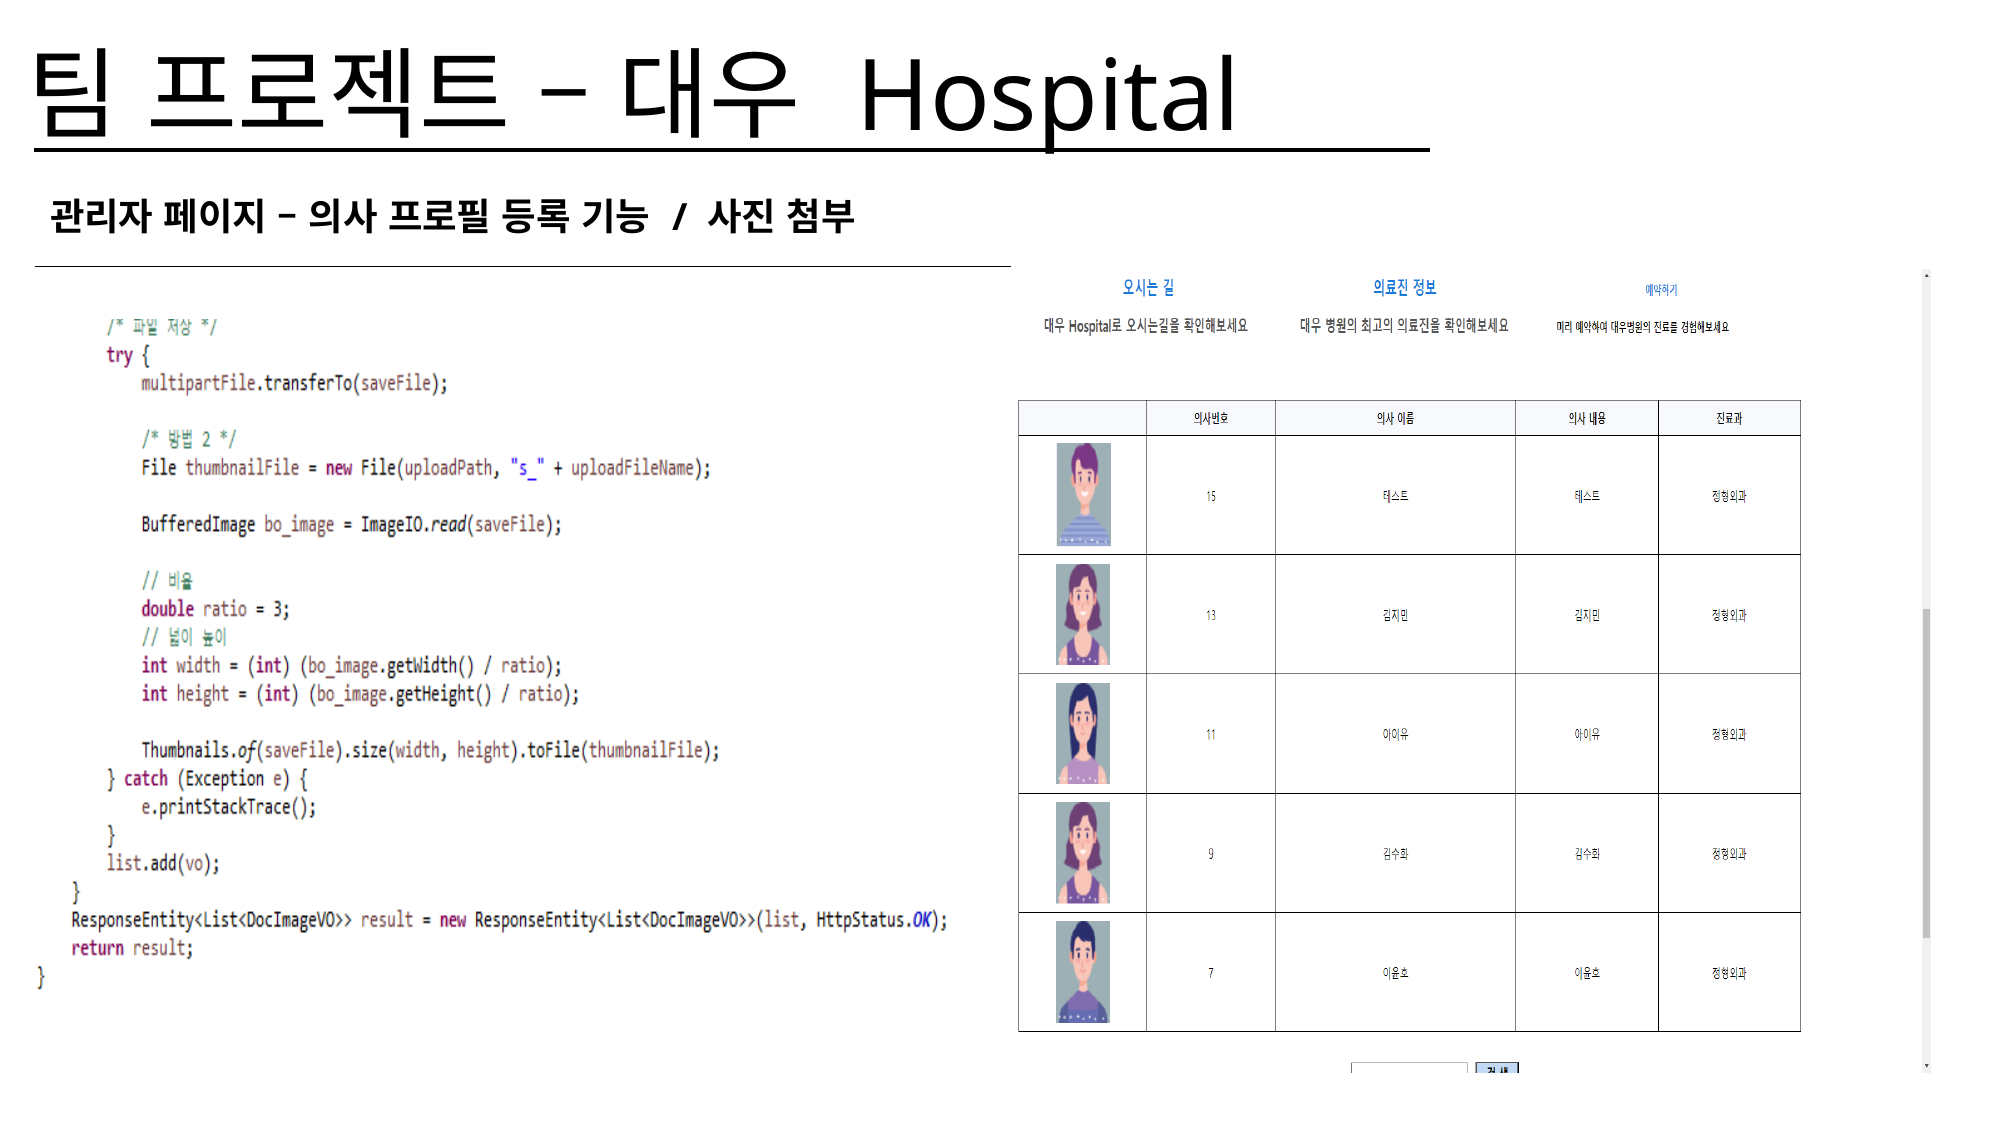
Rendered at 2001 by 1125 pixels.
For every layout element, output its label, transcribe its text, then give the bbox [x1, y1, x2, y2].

table_header 관리자 페이지 – 의사 프로필 등록 기능 / 사진 첨부 [35, 165, 1011, 266]
text_box 팀 프로젝트 – 대우 Hospital [12, 19, 1756, 165]
picture [34, 319, 961, 995]
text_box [897, 269, 1931, 1073]
